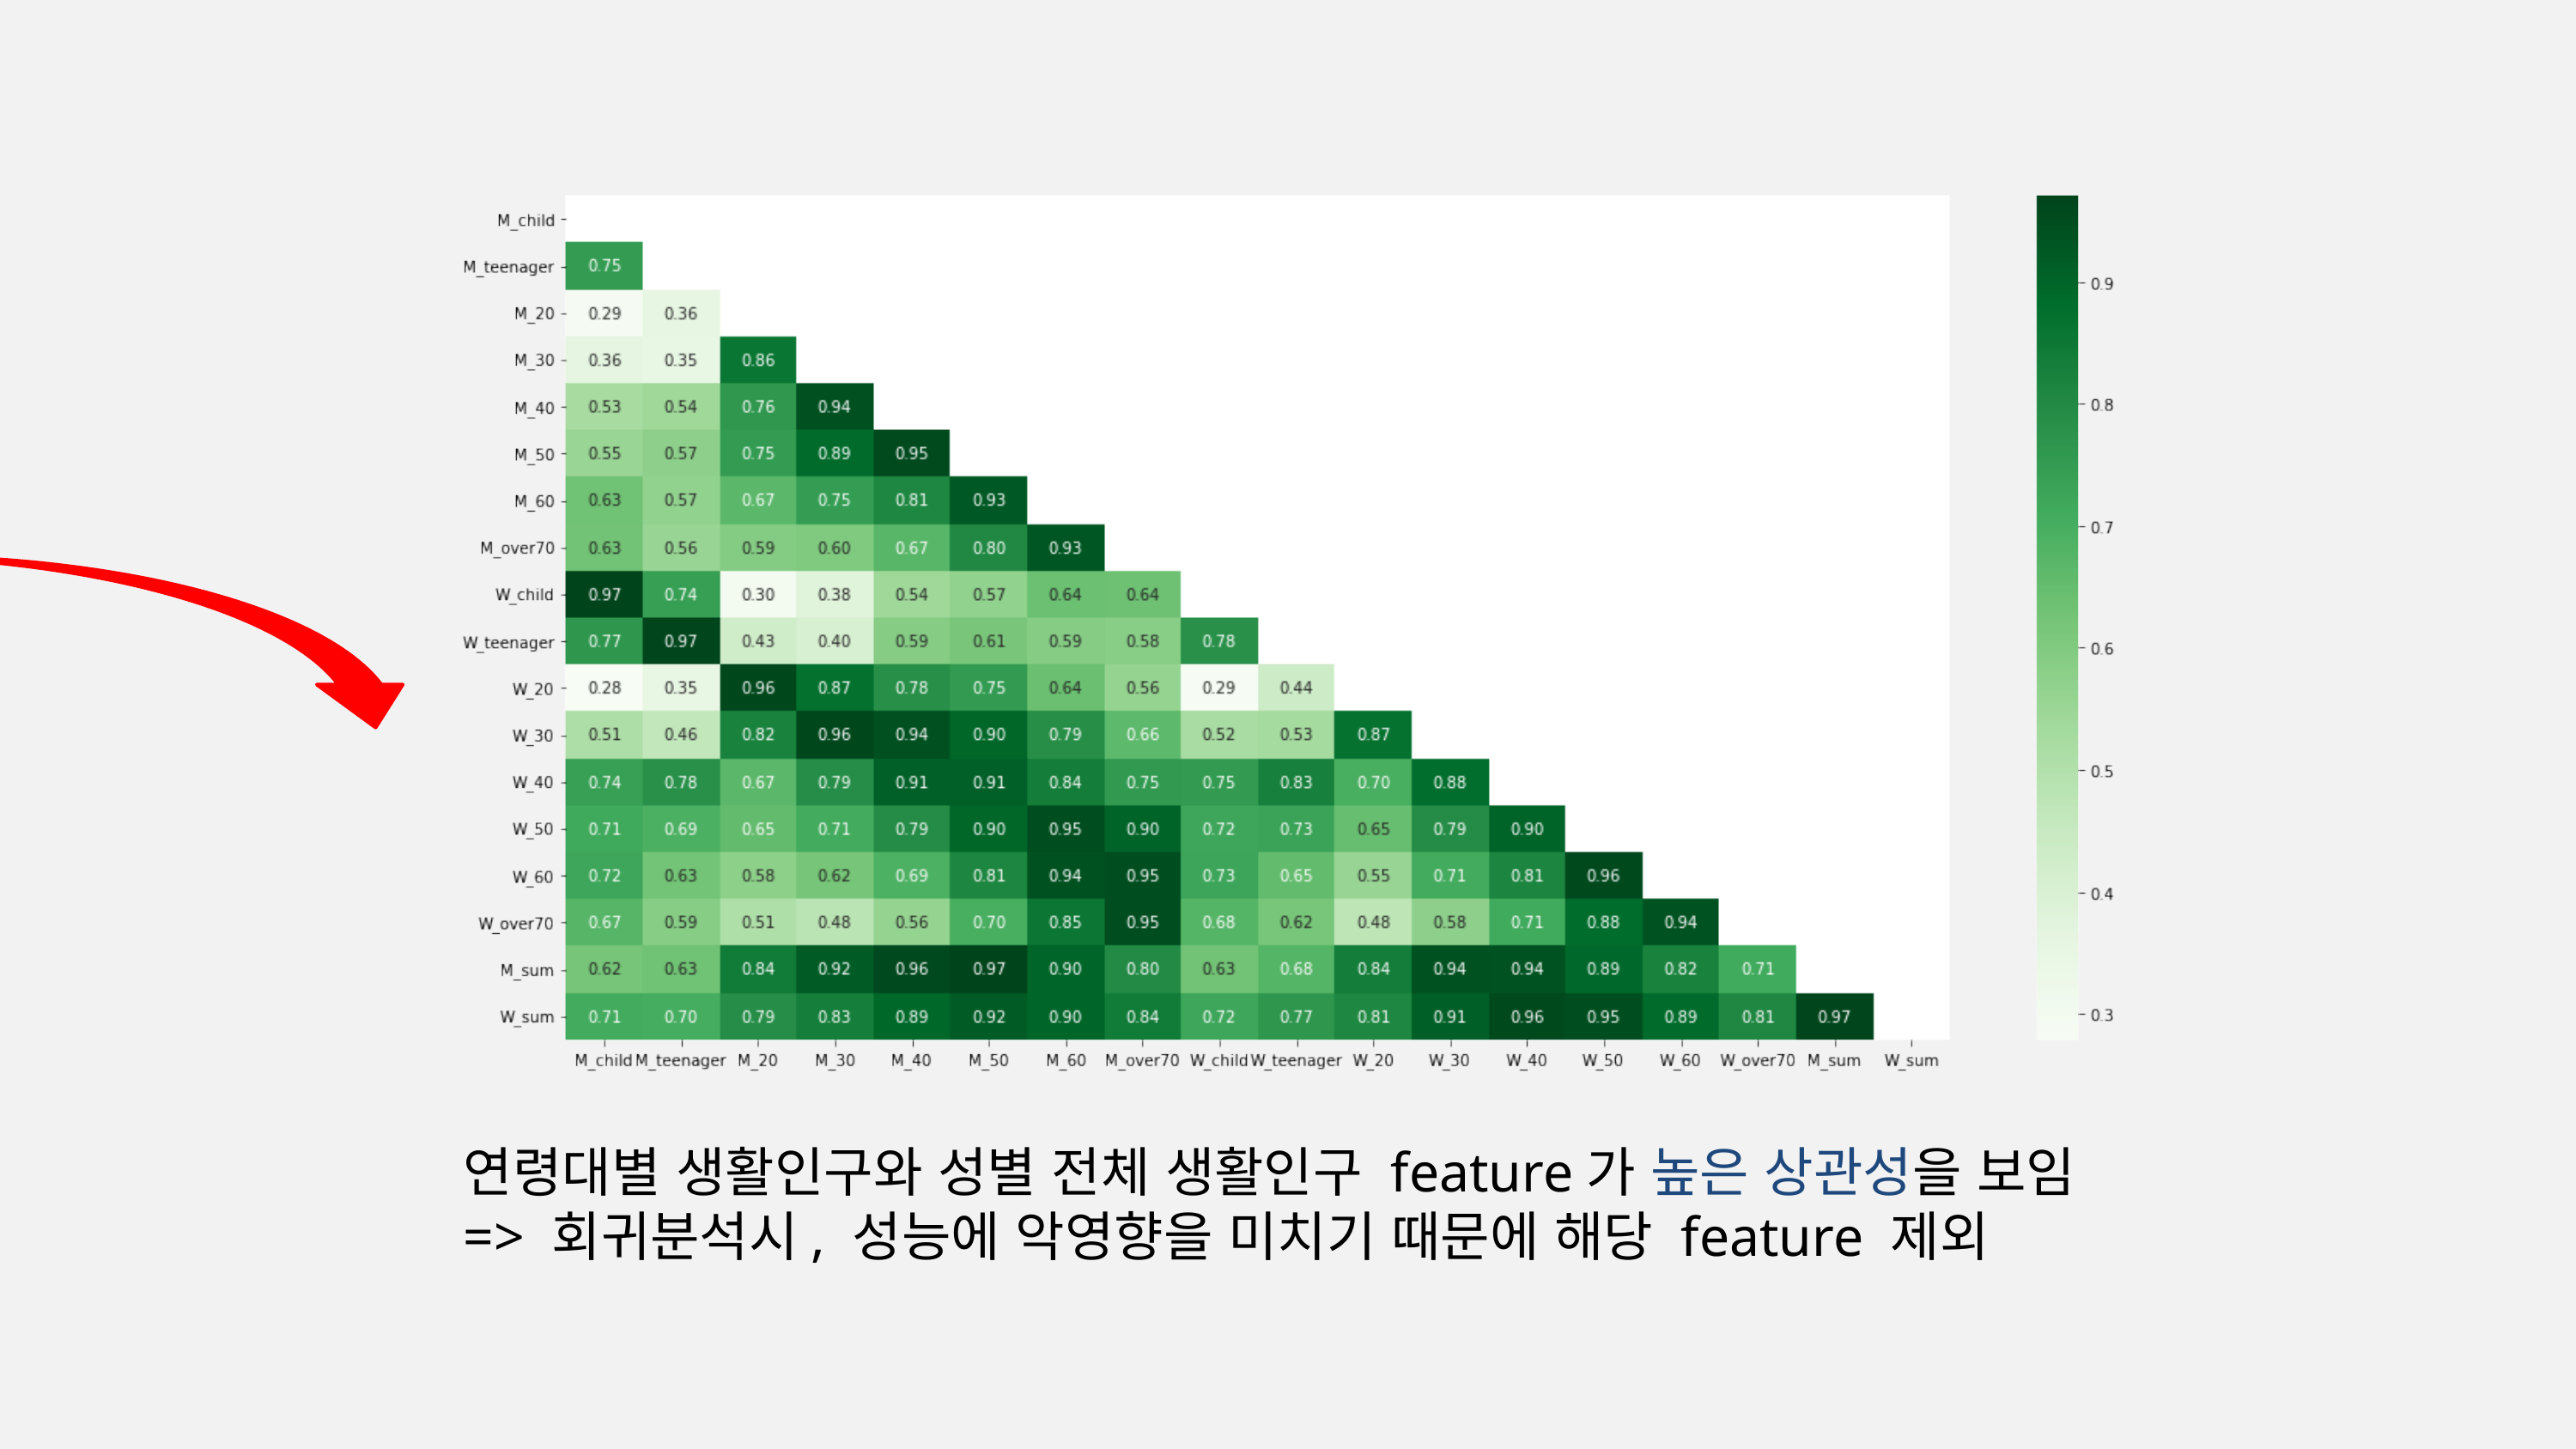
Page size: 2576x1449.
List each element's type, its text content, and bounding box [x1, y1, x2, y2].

text_box 연령대별 생활인구와 성별 전체 생활인구 feature가 높은 상관성을 보임 => 회귀분석시, 성능에 악영향을 미치기 때문에 해당 feature 제외 [451, 1131, 2222, 1338]
picture [450, 186, 2126, 1079]
text_box [0, 557, 404, 730]
